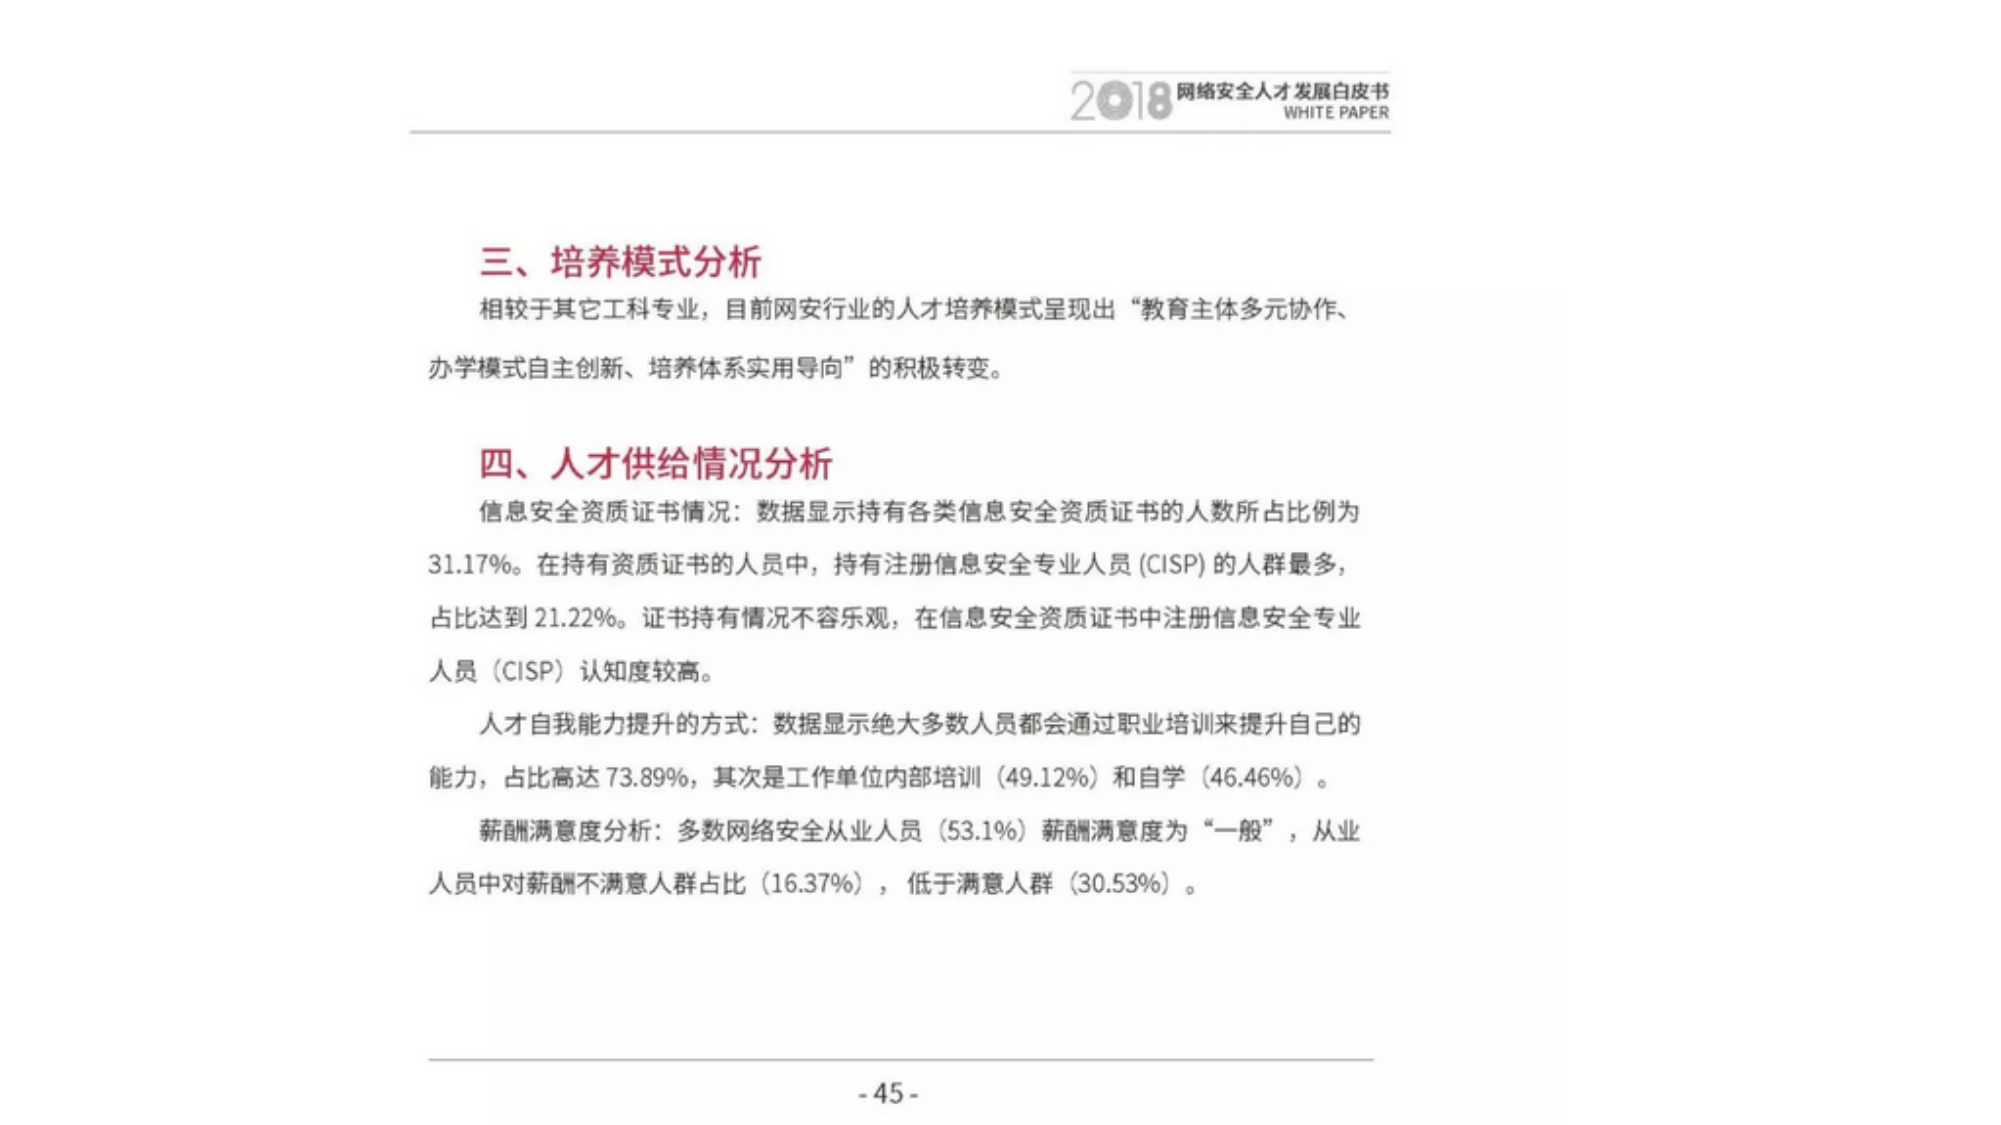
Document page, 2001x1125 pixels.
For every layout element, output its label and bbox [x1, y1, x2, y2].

picture [298, 21, 1577, 1125]
